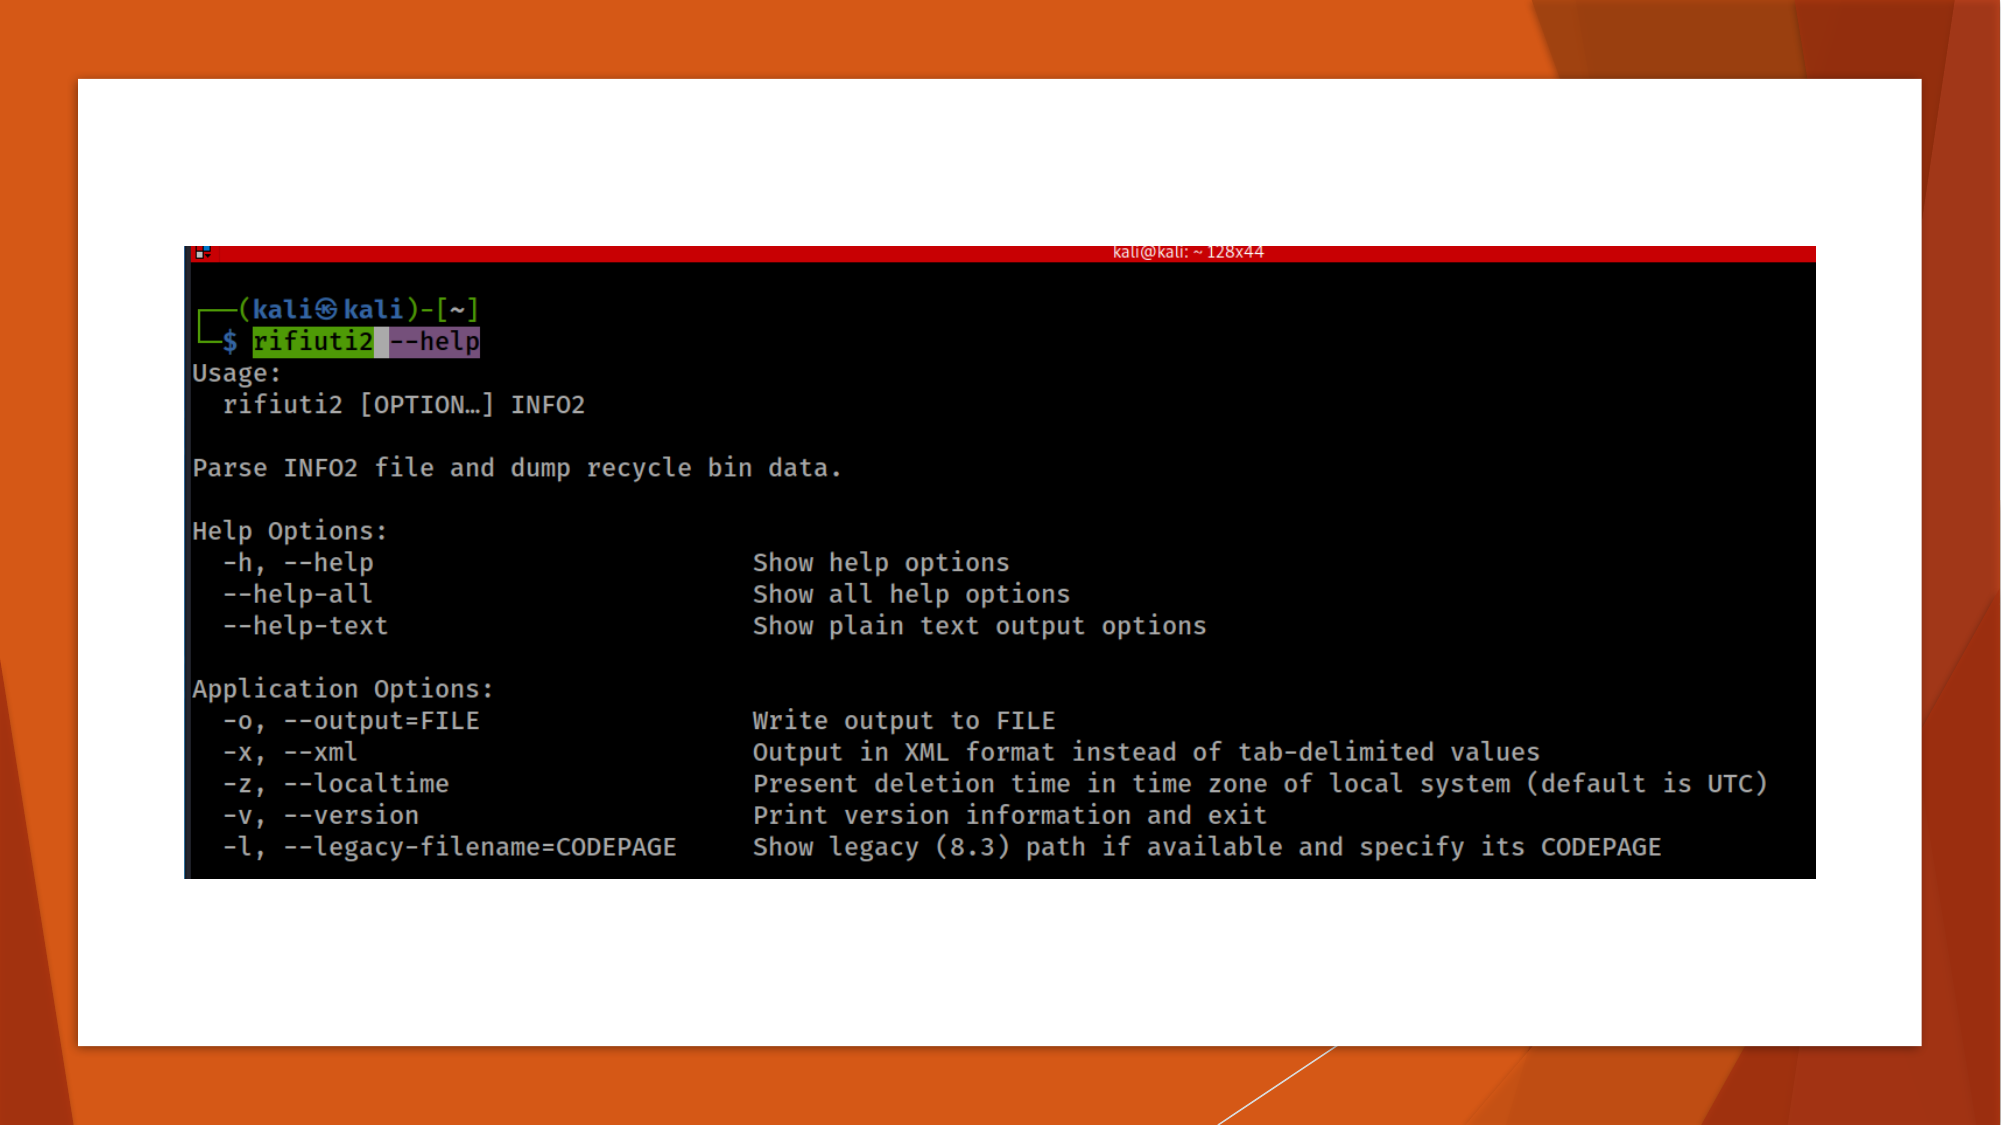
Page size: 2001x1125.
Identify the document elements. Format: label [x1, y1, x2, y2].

text_box [0, 0, 2000, 1125]
picture [184, 245, 1817, 879]
